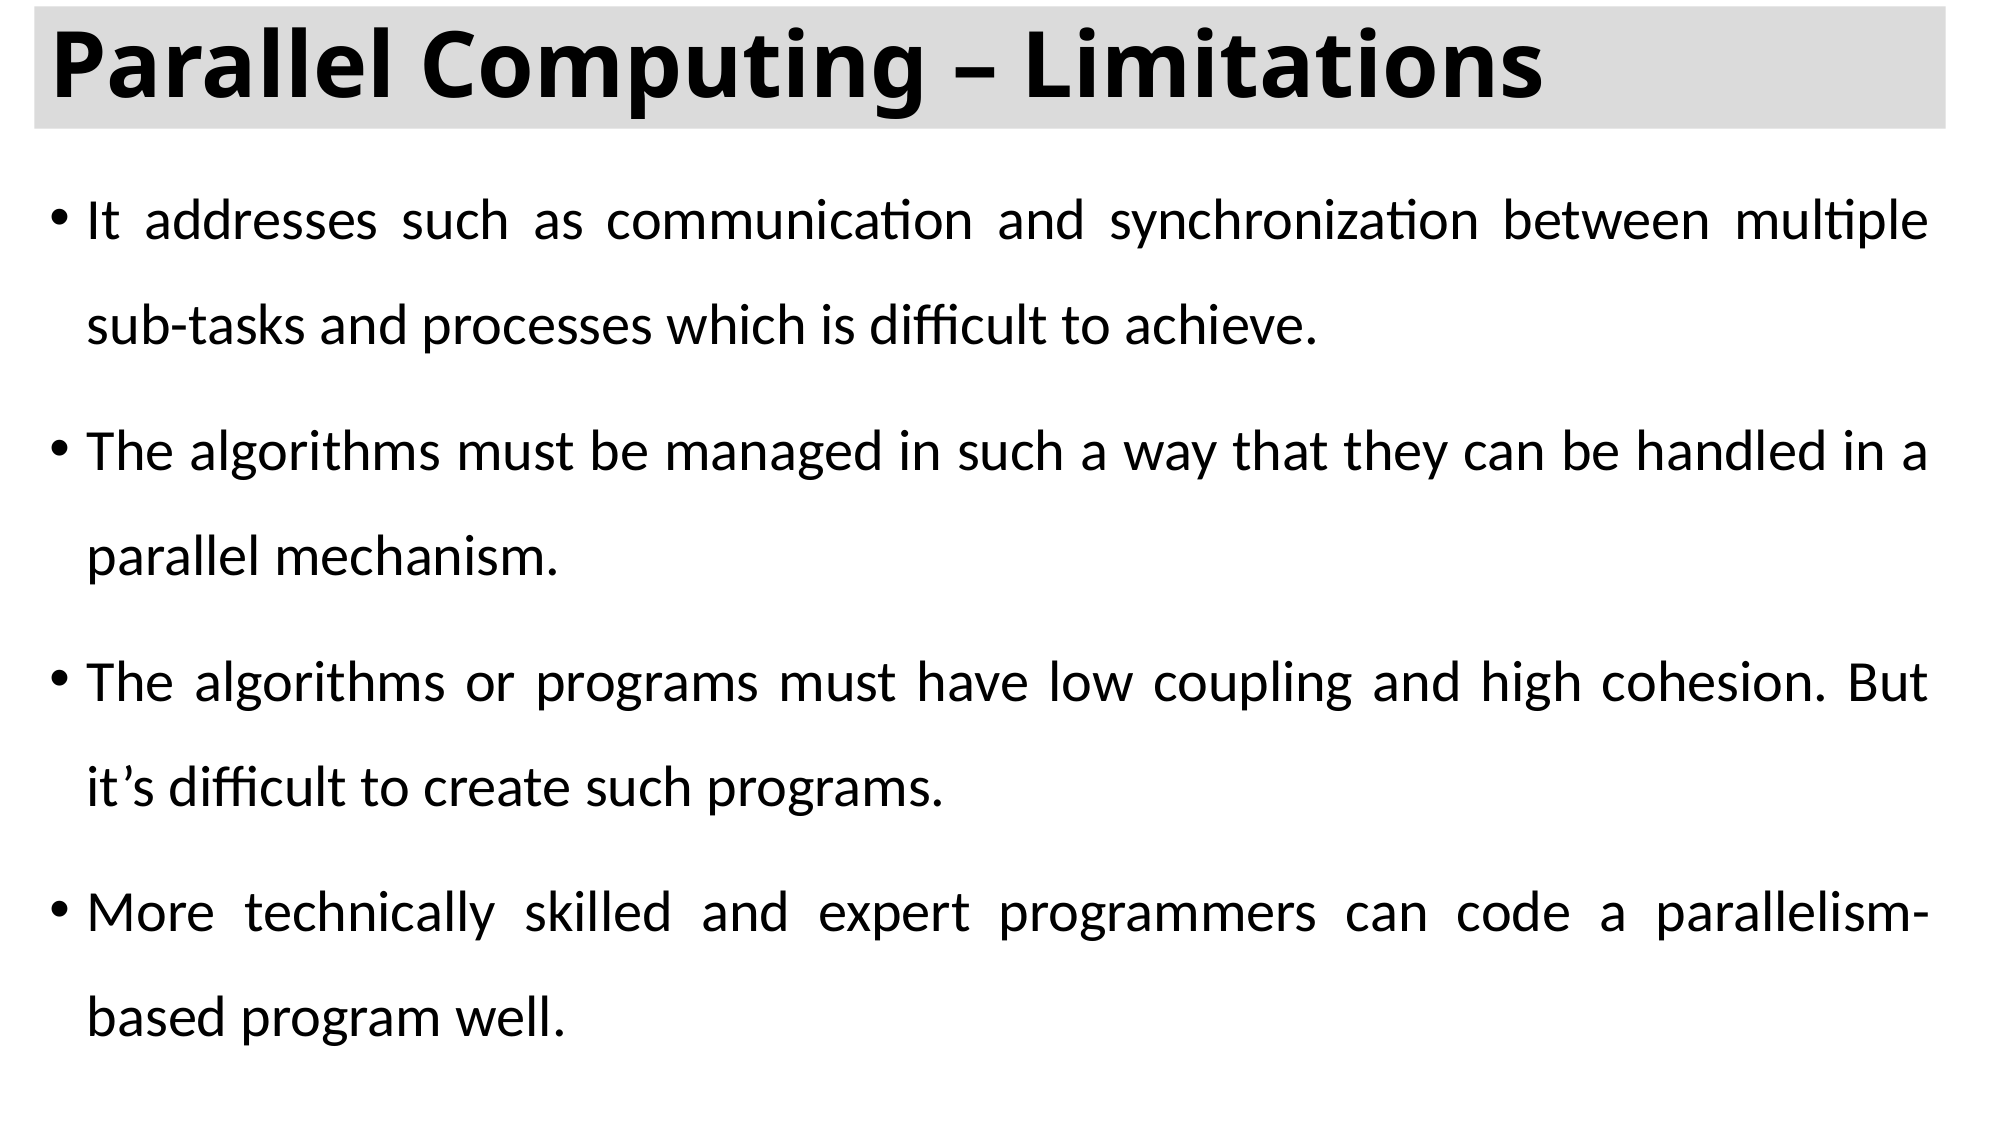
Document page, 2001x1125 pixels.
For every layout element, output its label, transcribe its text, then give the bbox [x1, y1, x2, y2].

title Parallel Computing – Limitations [34, 6, 1946, 129]
list It addresses such as communication and synchronization between multiple sub-tasks and processes which is difficult to achieve. The algorithms must be managed in such a way that they can be handled in a parallel mechanism. The algorithms or programs must have low coupling and high cohesion. But it’s difficult to create such programs. More technically skilled and expert programmers can code a parallelism-based program well. [34, 138, 1946, 688]
